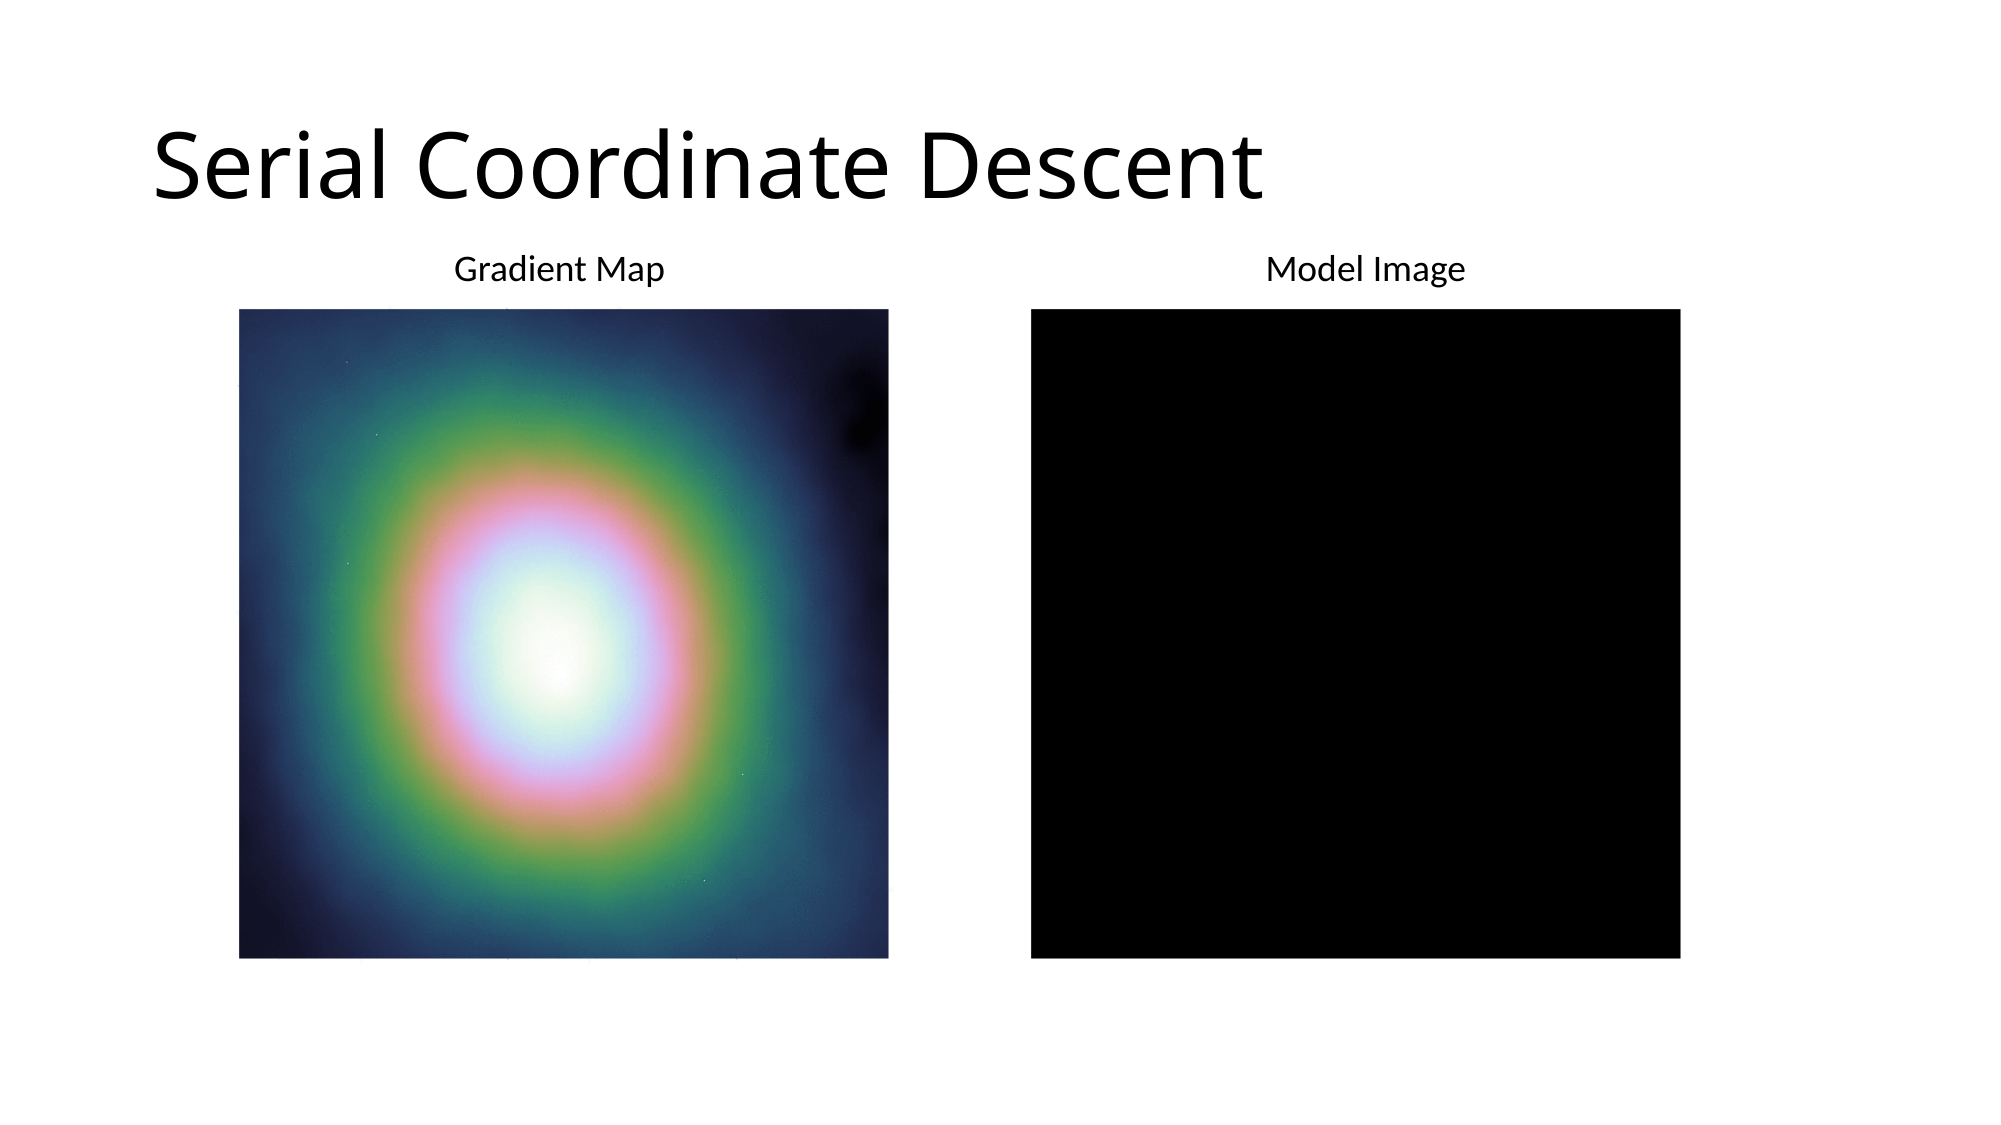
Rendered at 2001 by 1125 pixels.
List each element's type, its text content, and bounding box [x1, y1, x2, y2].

picture [999, 277, 1714, 992]
text_box Model Image [1250, 236, 1482, 277]
text_box Gradient Map [439, 236, 681, 277]
title Serial Coordinate Descent [137, 59, 1863, 278]
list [207, 277, 922, 992]
